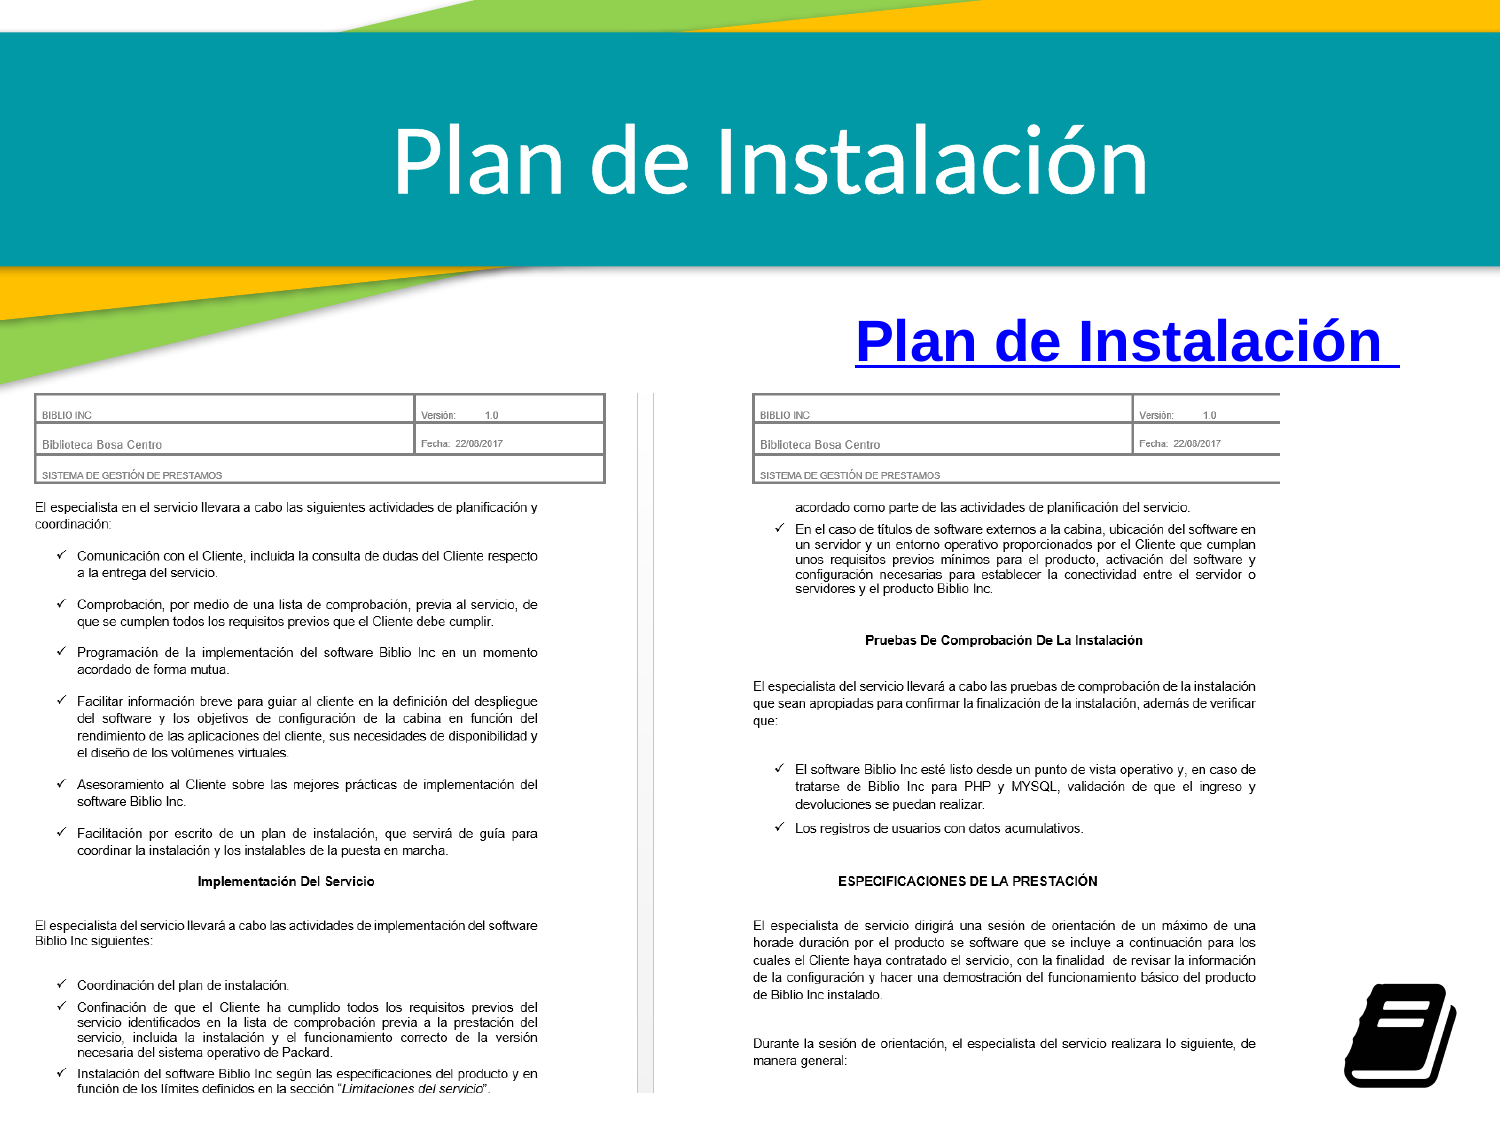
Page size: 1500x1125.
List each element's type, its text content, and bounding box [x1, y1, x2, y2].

text_box Plan de Instalación [836, 283, 1419, 394]
text_box Plan de Instalación [376, 85, 1167, 221]
picture [29, 387, 1280, 1093]
picture [1339, 979, 1468, 1093]
